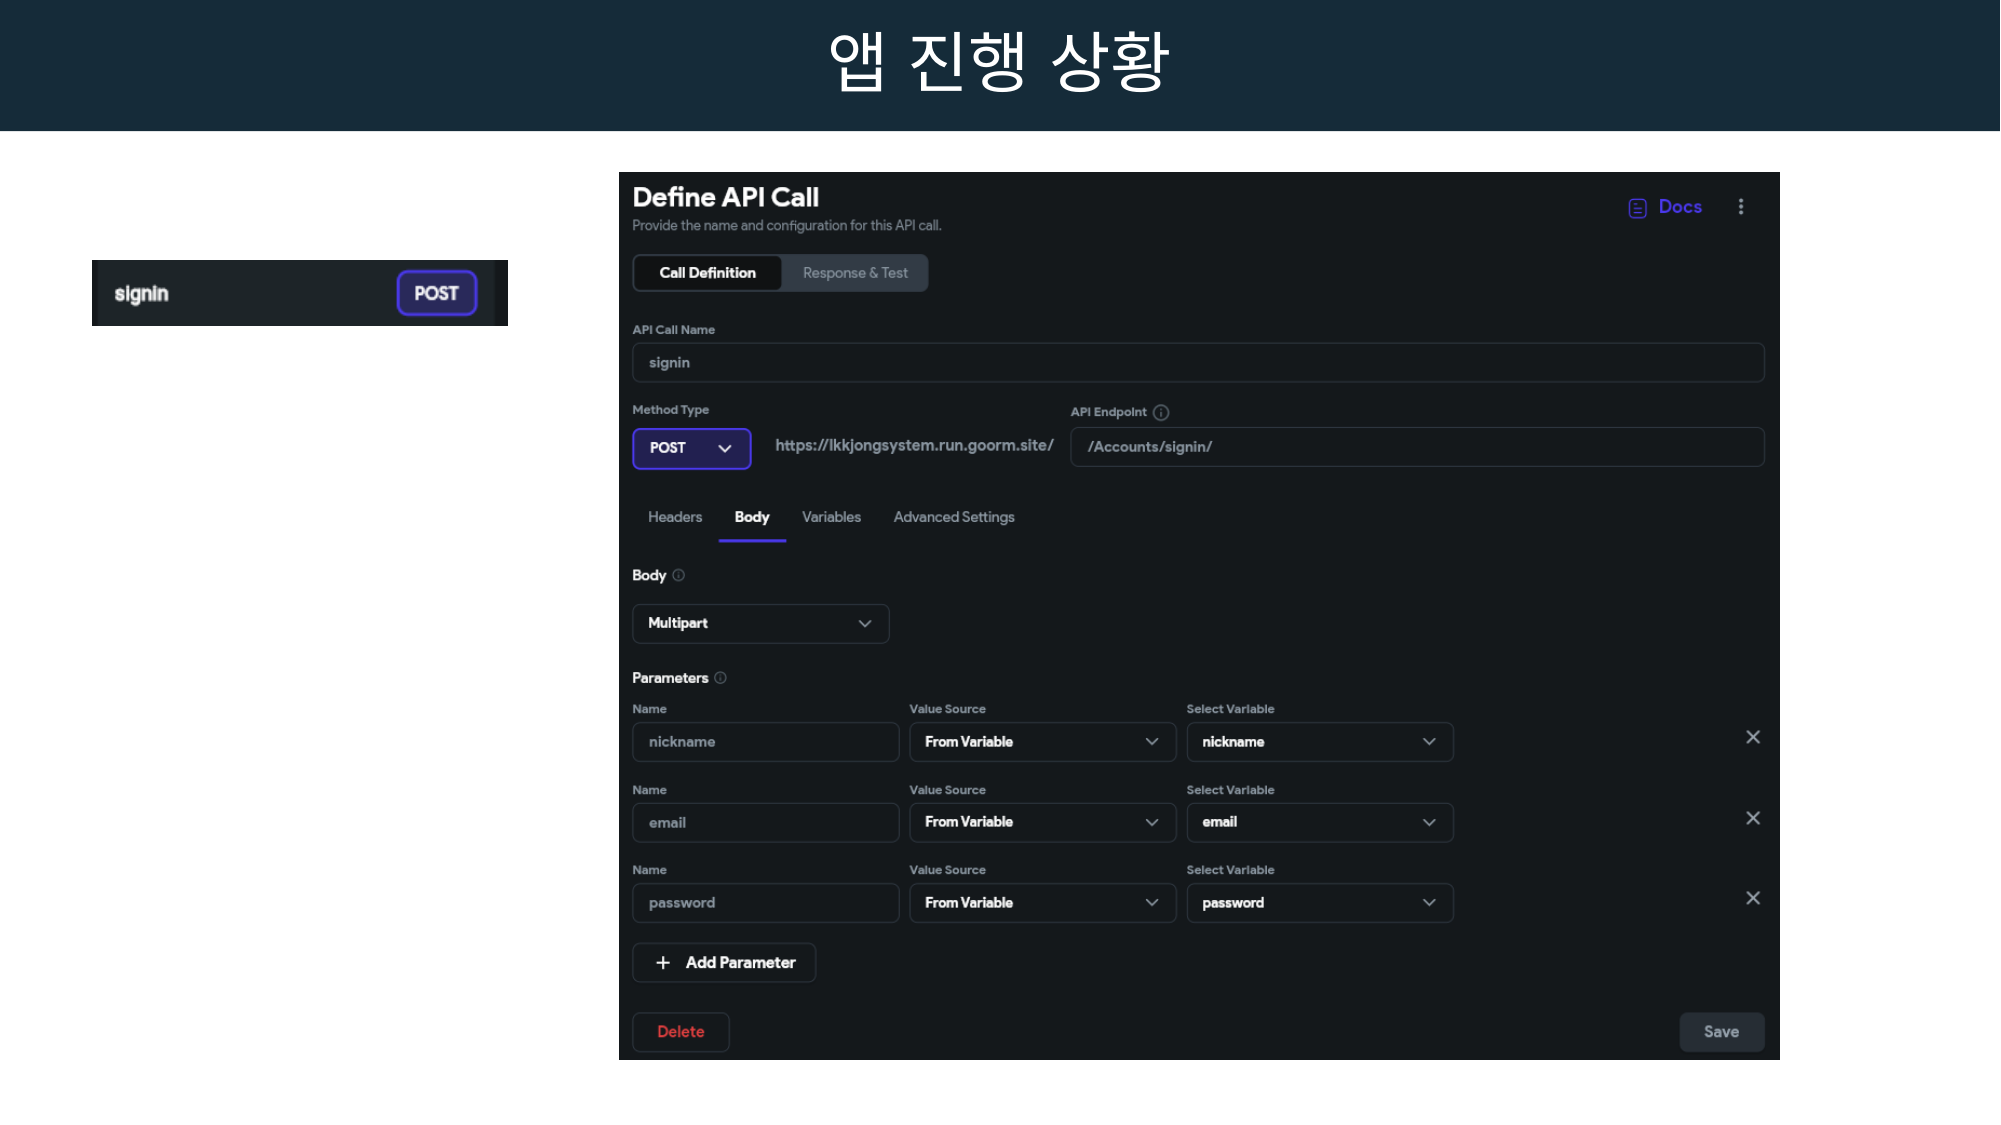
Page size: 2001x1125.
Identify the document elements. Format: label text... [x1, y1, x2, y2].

picture [619, 172, 1780, 1060]
text_box [0, 0, 2000, 132]
picture [92, 260, 508, 326]
text_box 앱 진행 상황 [812, 13, 1188, 109]
